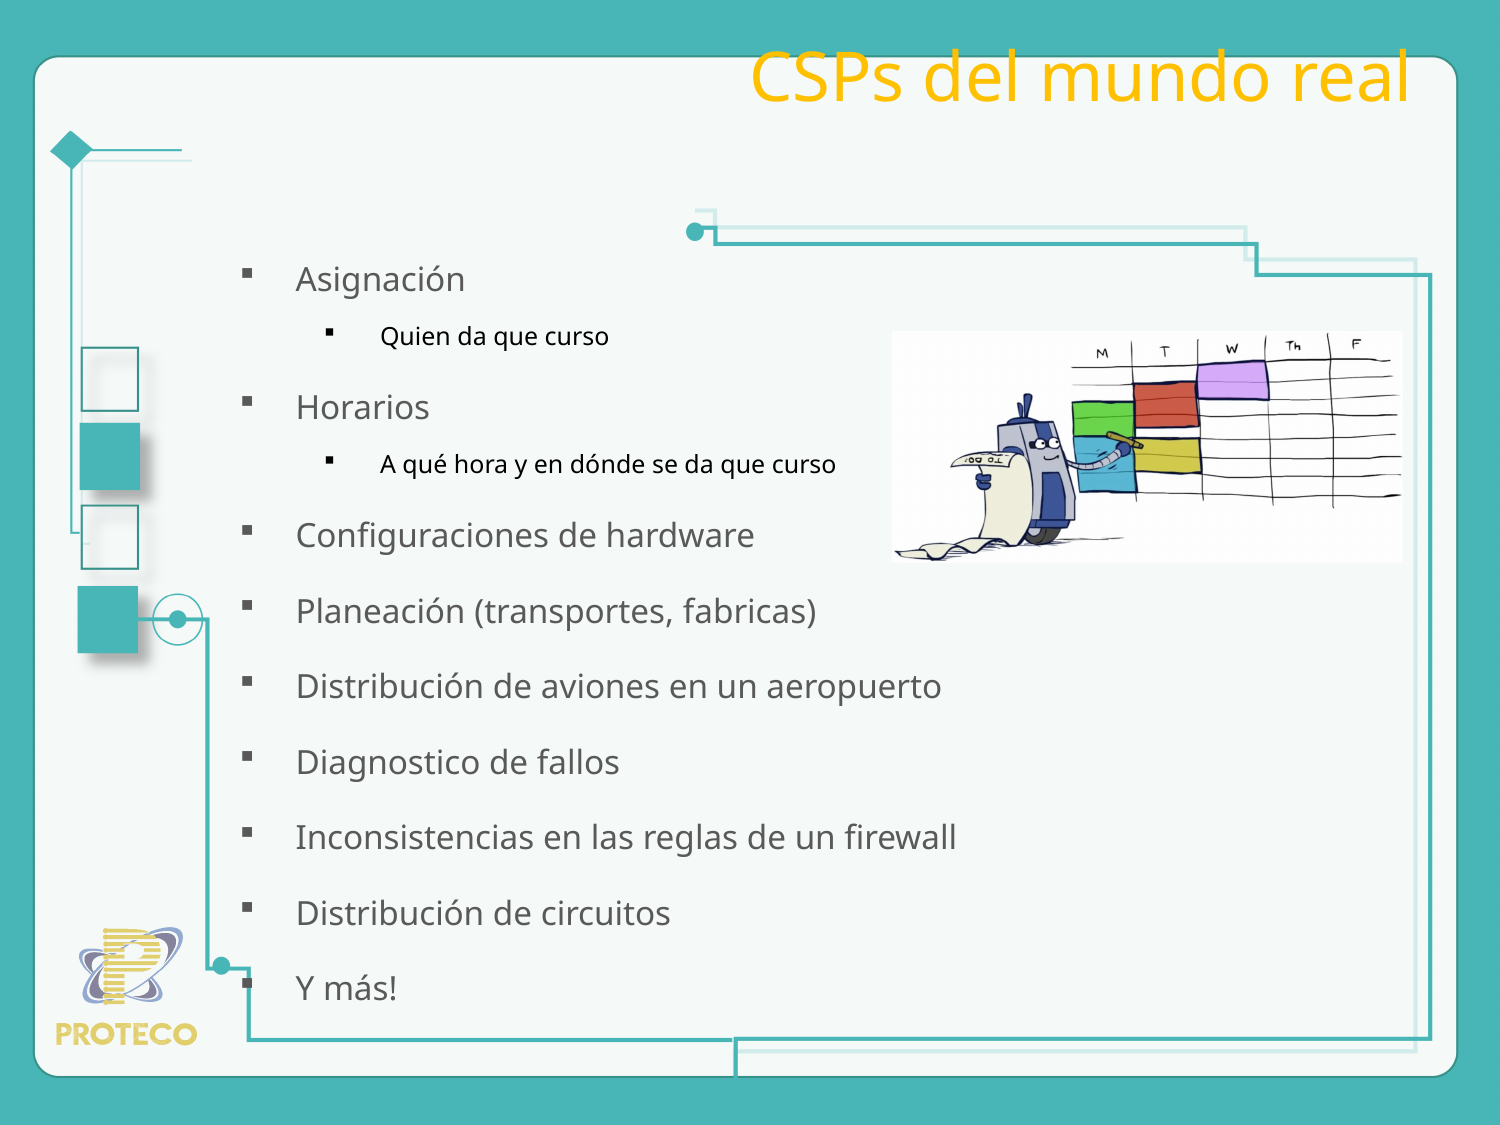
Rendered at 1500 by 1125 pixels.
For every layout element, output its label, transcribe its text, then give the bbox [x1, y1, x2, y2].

text_box Asignación Quien da que curso Horarios A qué hora y en dónde se da que curso Configuraciones de hardware Planeación (transportes, fabricas) Distribución de aviones en un aeropuerto Diagnostico de fallos Inconsistencias en las reglas de un firewall Distribución de circuitos Y más! [224, 230, 1336, 1071]
text_box CSPs del mundo real [403, 34, 1428, 187]
picture [0, 0, 1500, 1125]
